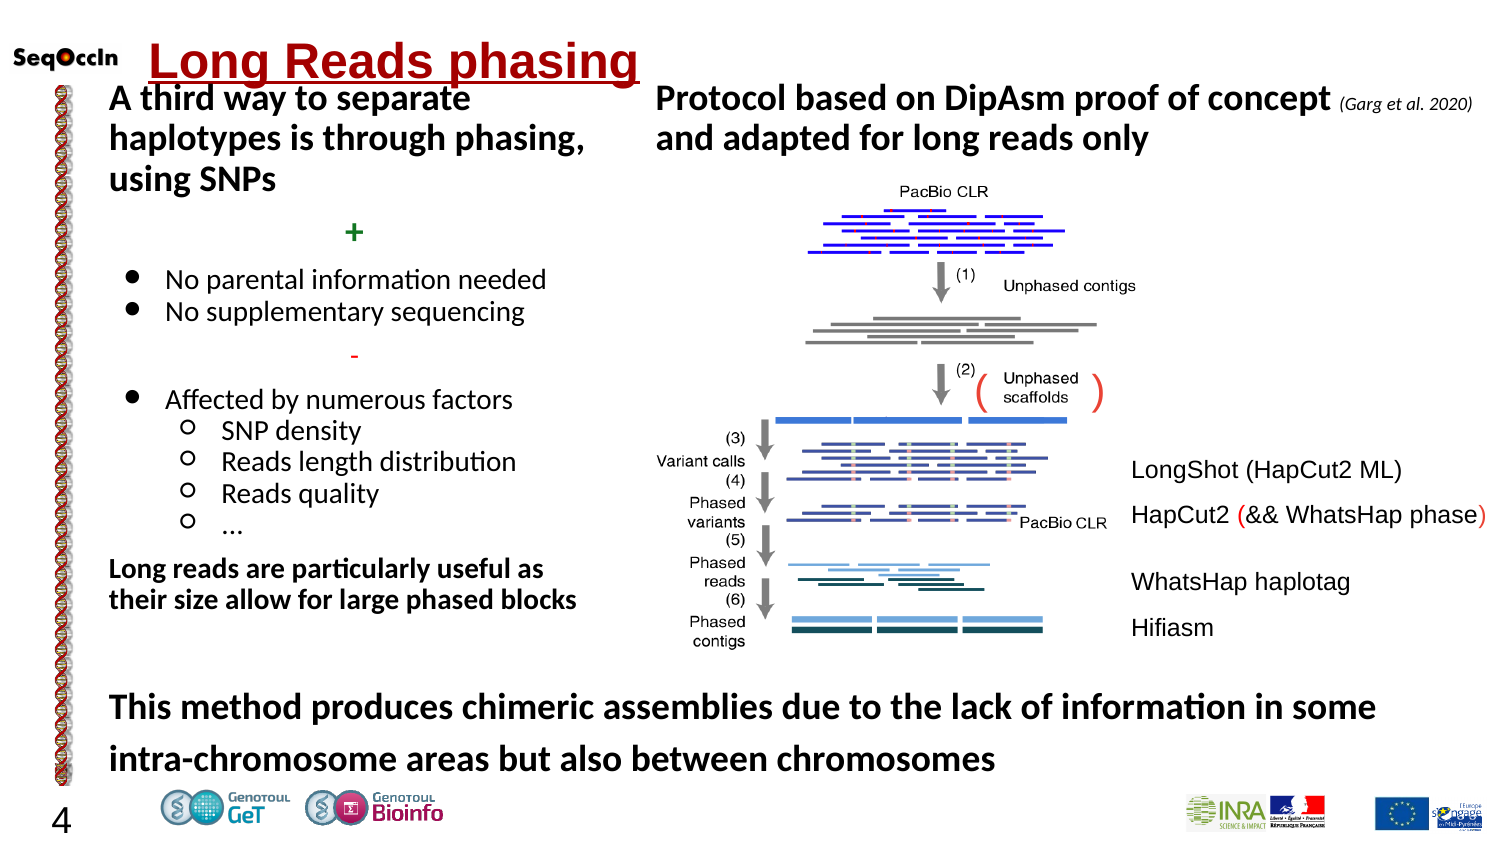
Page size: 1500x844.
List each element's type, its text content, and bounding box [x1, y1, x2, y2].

picture [1185, 794, 1267, 832]
picture [1270, 795, 1325, 828]
text_box A third way to separate haplotypes is through phasing, using SNPs + No parental information needed No supplementary sequencing - Affected by numerous factors SNP density Reads length distribution Reads quality ... Long reads are particularly useful as their size allow for large phased blocks [100, 73, 609, 634]
picture [9, 43, 122, 74]
picture [635, 172, 1169, 672]
picture [300, 785, 448, 830]
text_box WhatsHap haplotag [1173, 553, 1500, 599]
text_box Long Reads phasing [137, 22, 1378, 160]
text_box HapCut2 (&& WhatsHap phase) [1173, 487, 1500, 540]
picture [55, 85, 68, 786]
picture [1374, 796, 1487, 834]
picture [156, 785, 294, 830]
text_box Protocol based on DipAsm proof of concept (Garg et al. 2020) and adapted for long reads only [647, 73, 1488, 230]
text_box Hifiasm [1173, 599, 1500, 653]
text_box This method produces chimeric assemblies due to the lack of information in some intra-chromosome areas but also between chromosomes [100, 670, 1476, 779]
text_box LongShot (HapCut2 ML) [1173, 442, 1500, 487]
